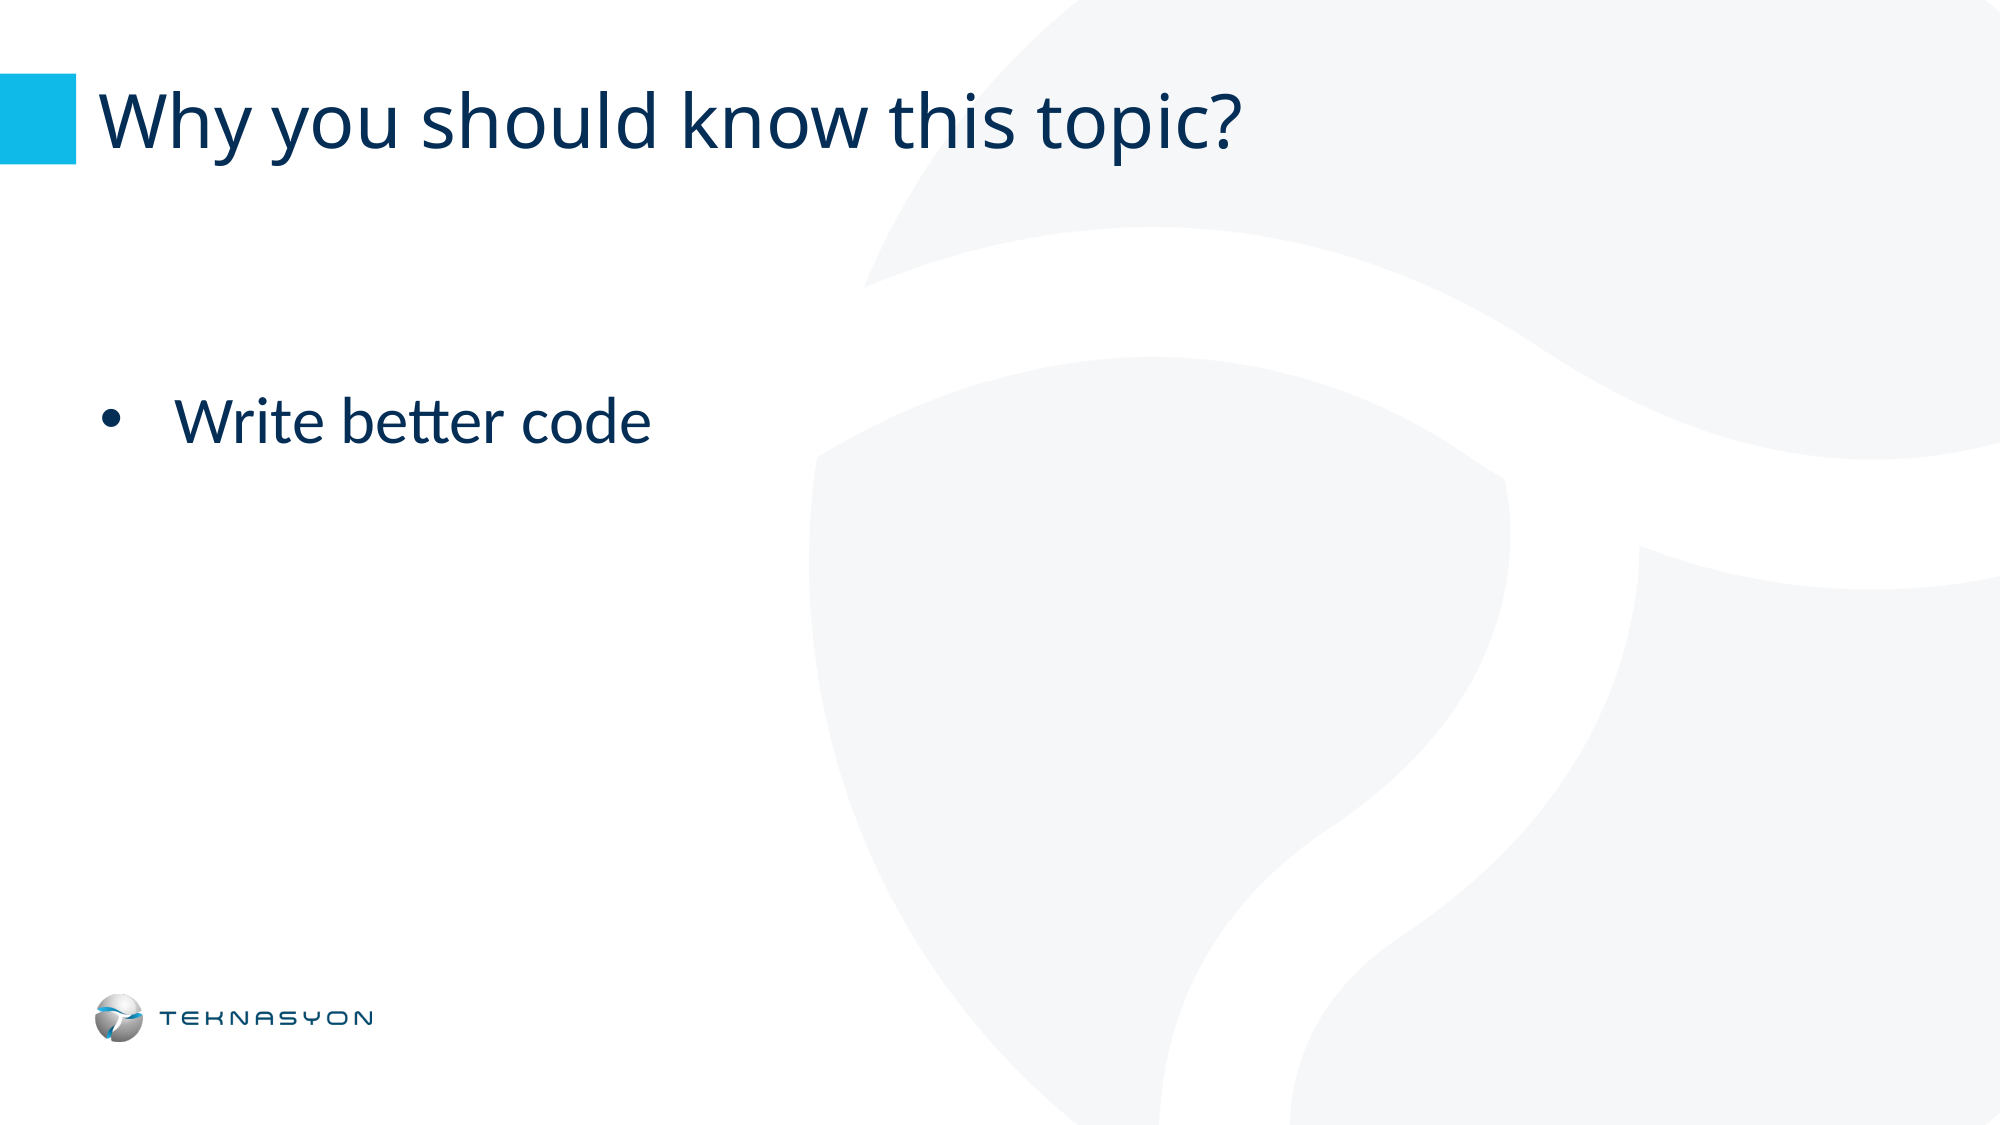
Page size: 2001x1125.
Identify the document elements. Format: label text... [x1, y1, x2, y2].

text_box Write better code [84, 369, 809, 465]
text_box Why you should know this topic? [83, 65, 809, 171]
picture [809, 0, 2000, 1125]
text_box [0, 72, 77, 165]
picture [94, 994, 372, 1042]
